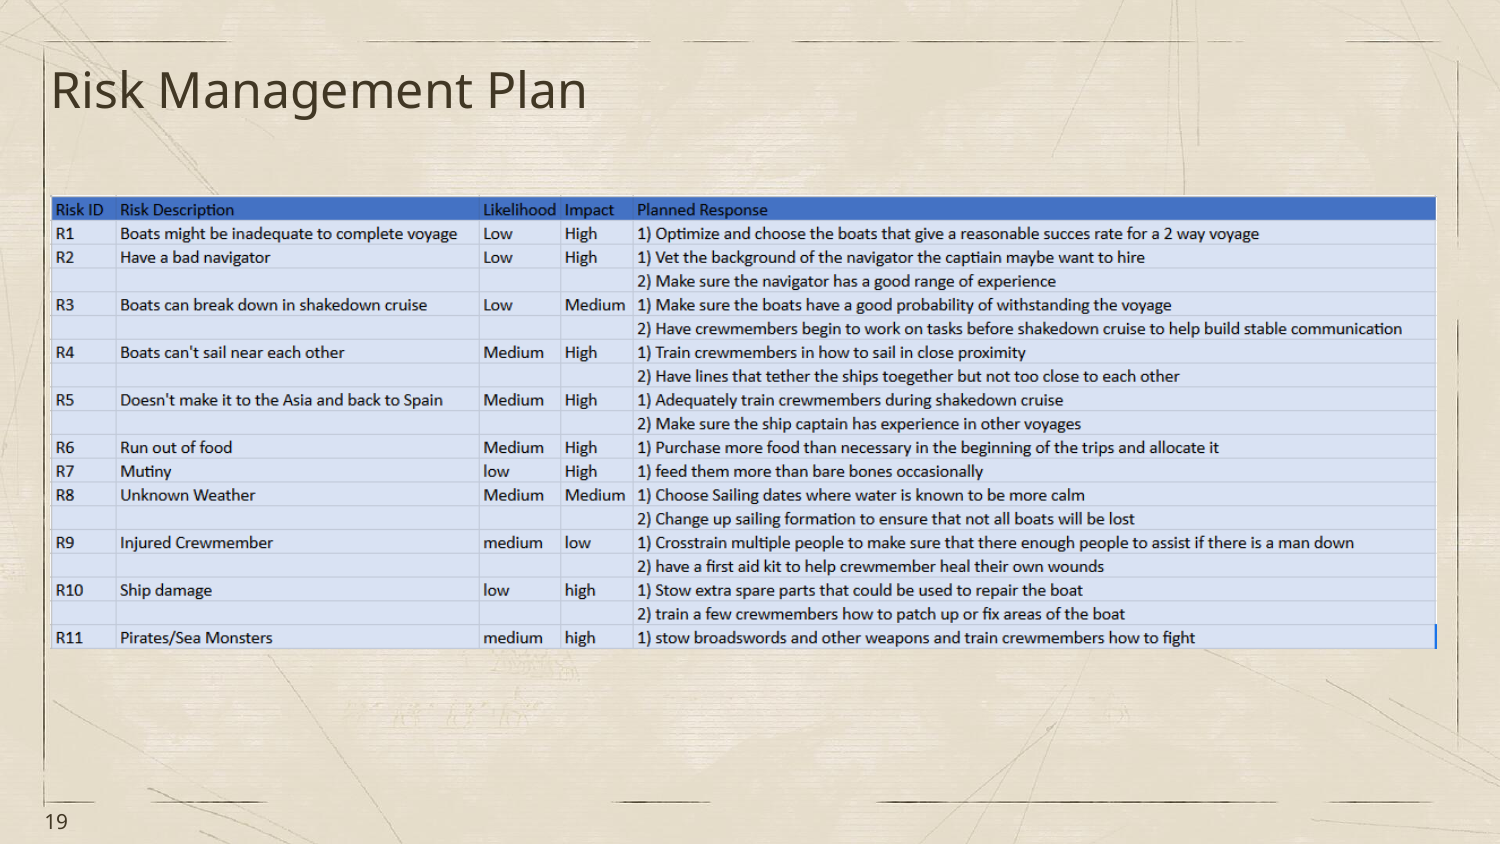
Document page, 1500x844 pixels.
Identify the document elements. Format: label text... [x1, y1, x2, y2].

title Risk Management Plan [50, 53, 955, 119]
picture [0, 0, 1500, 844]
slide_number ‹#› [44, 801, 1458, 844]
